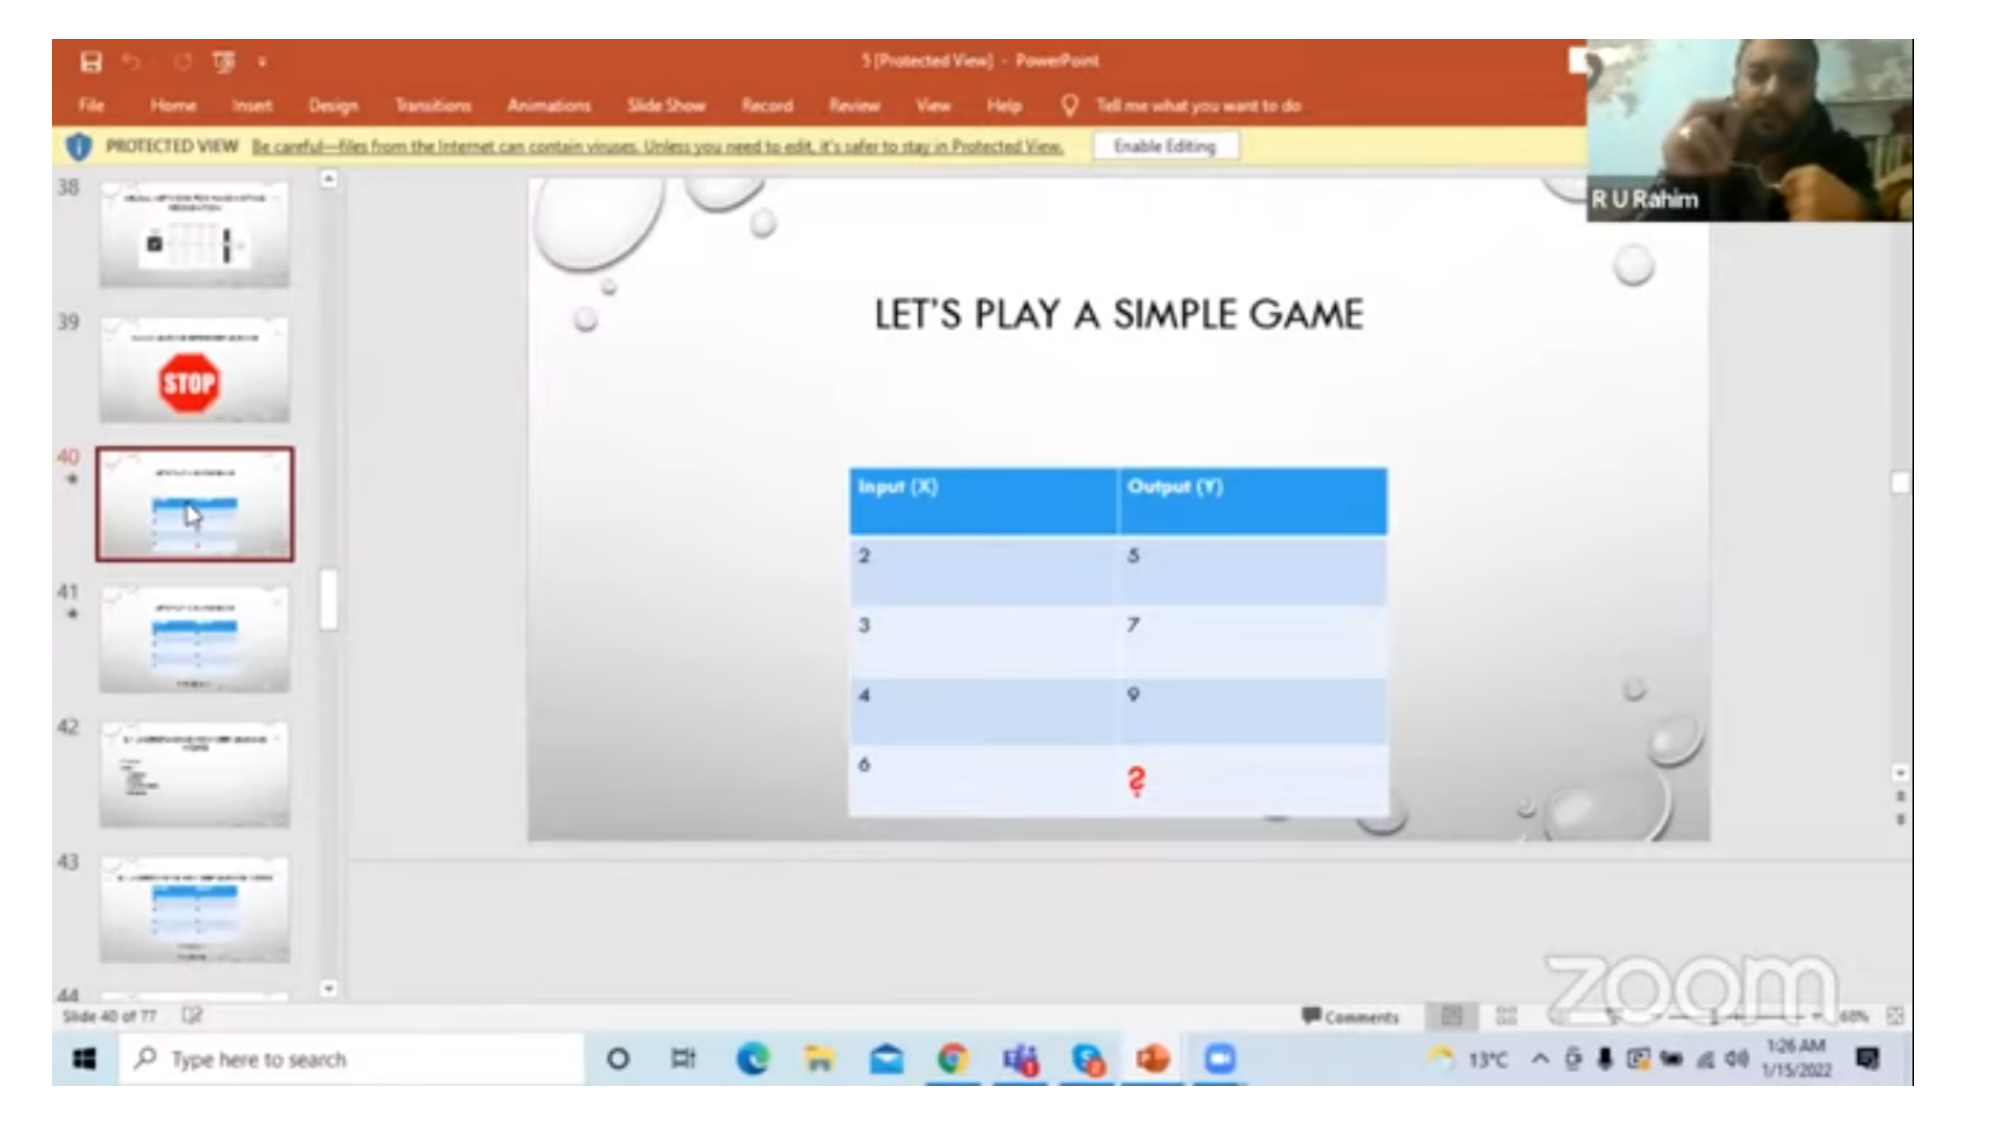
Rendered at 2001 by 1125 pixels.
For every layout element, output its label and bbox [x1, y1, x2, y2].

list [52, 39, 1914, 1086]
